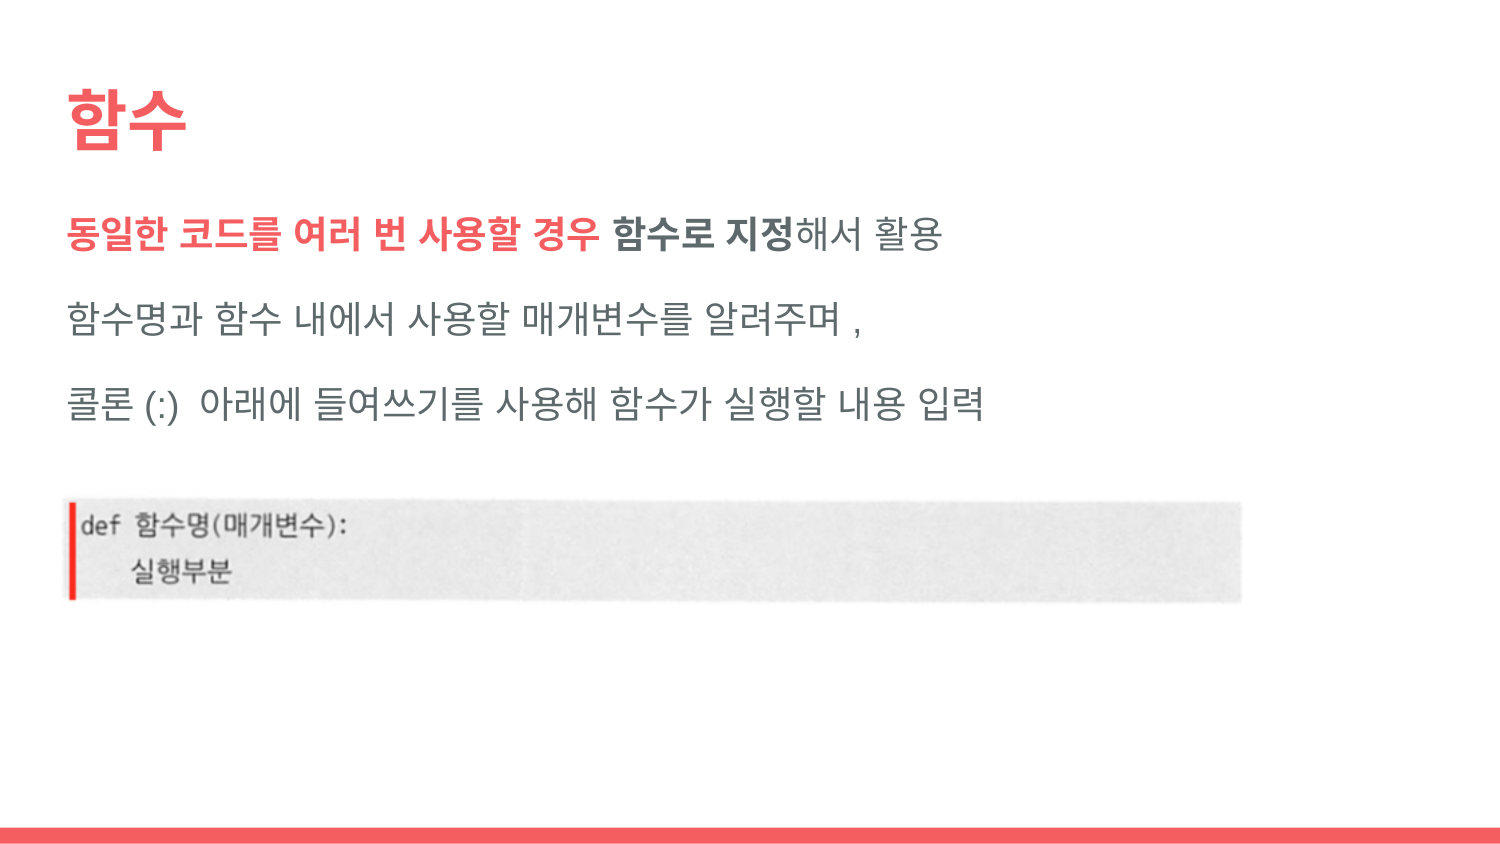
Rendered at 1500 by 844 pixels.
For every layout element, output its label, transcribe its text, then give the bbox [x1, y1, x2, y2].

picture [50, 483, 1255, 617]
title 함수 [51, 64, 1449, 167]
list 동일한 코드를 여러 번 사용할 경우 함수로 지정해서 활용 함수명과 함수 내에서 사용할 매개변수를 알려주며, 콜론(:) 아래에 들여쓰기를 사용해 함수가 실행할 내용 입력 [51, 189, 1449, 750]
